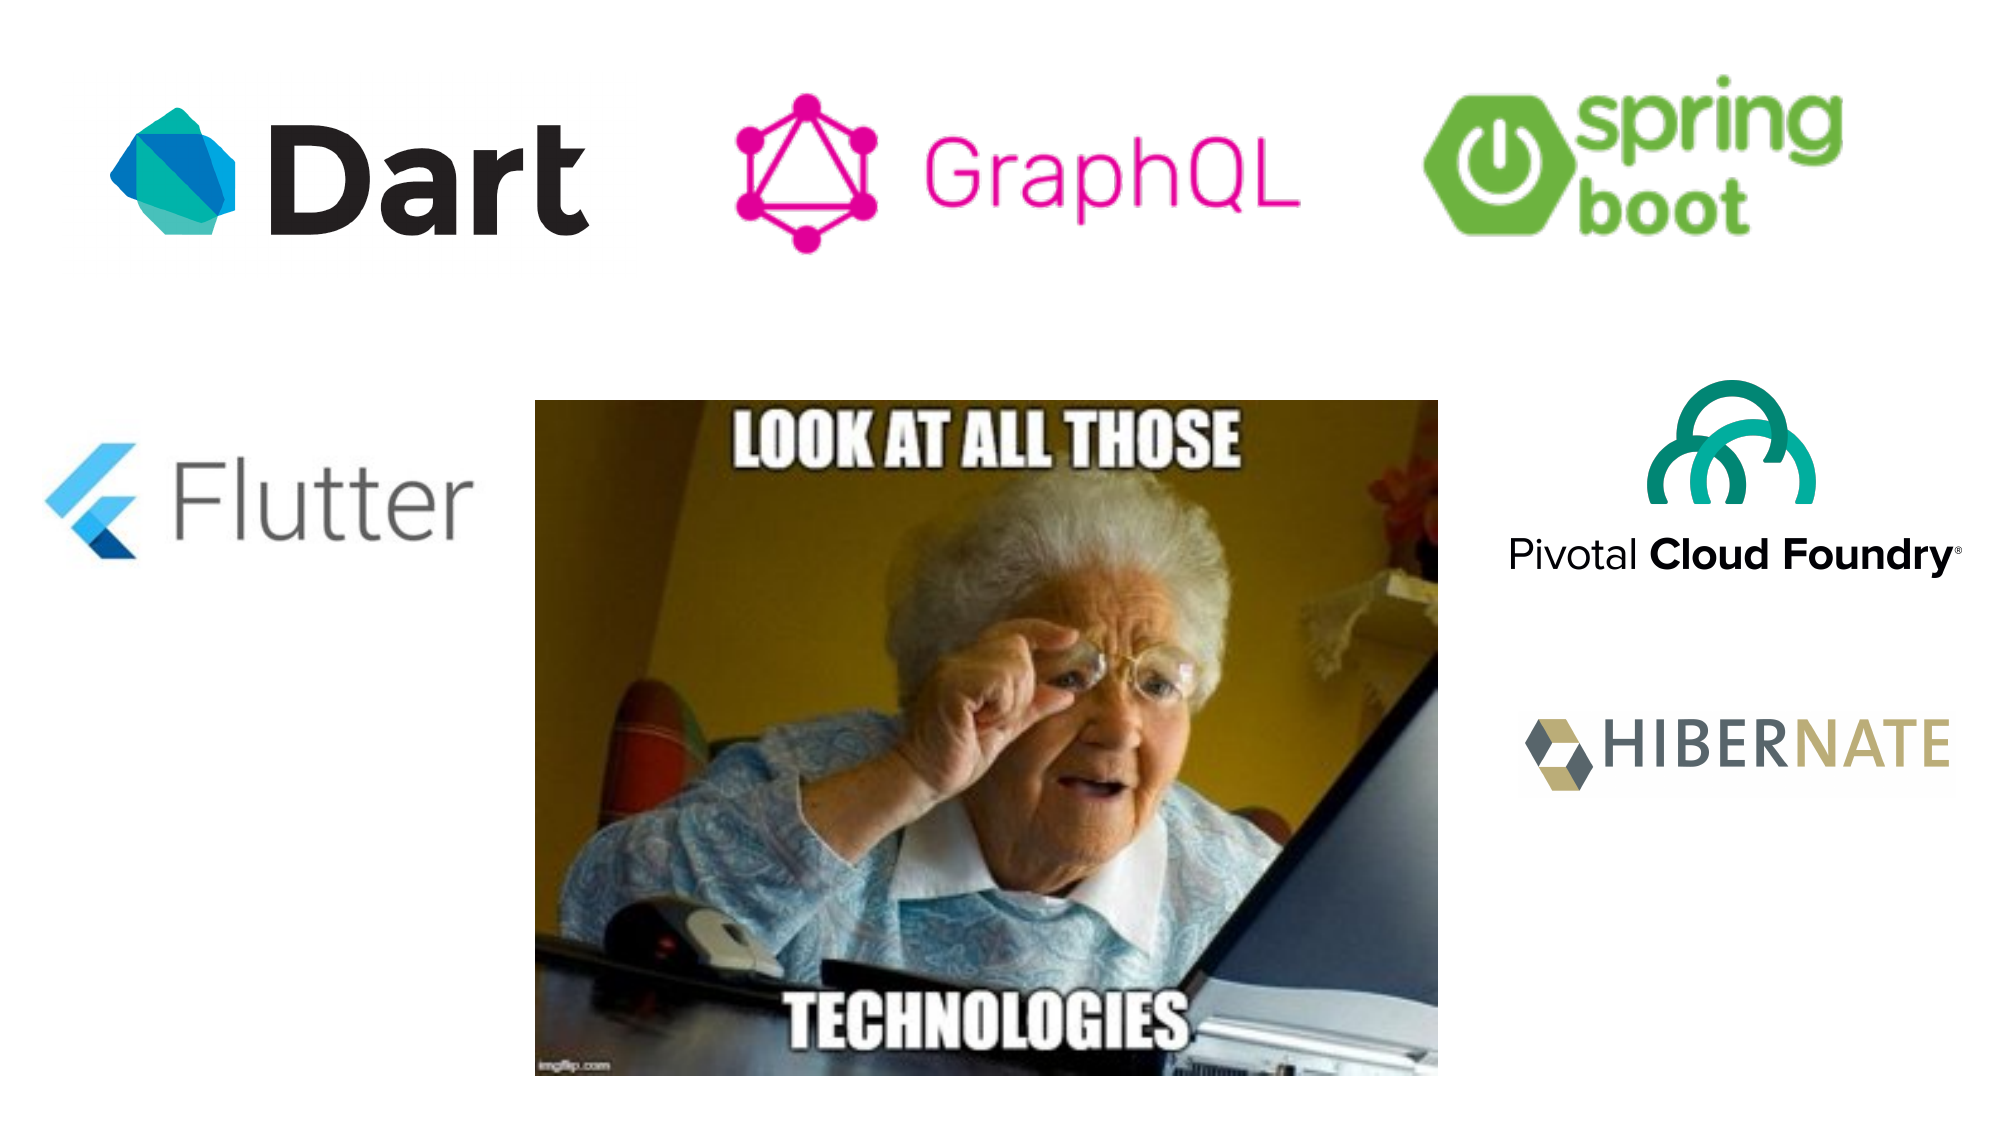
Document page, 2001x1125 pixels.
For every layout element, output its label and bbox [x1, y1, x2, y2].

picture [535, 400, 1438, 1076]
picture [1511, 380, 1962, 579]
picture [42, 419, 493, 570]
picture [1518, 711, 1956, 798]
picture [62, 72, 638, 278]
picture [1419, 52, 1850, 279]
picture [702, 86, 1344, 263]
